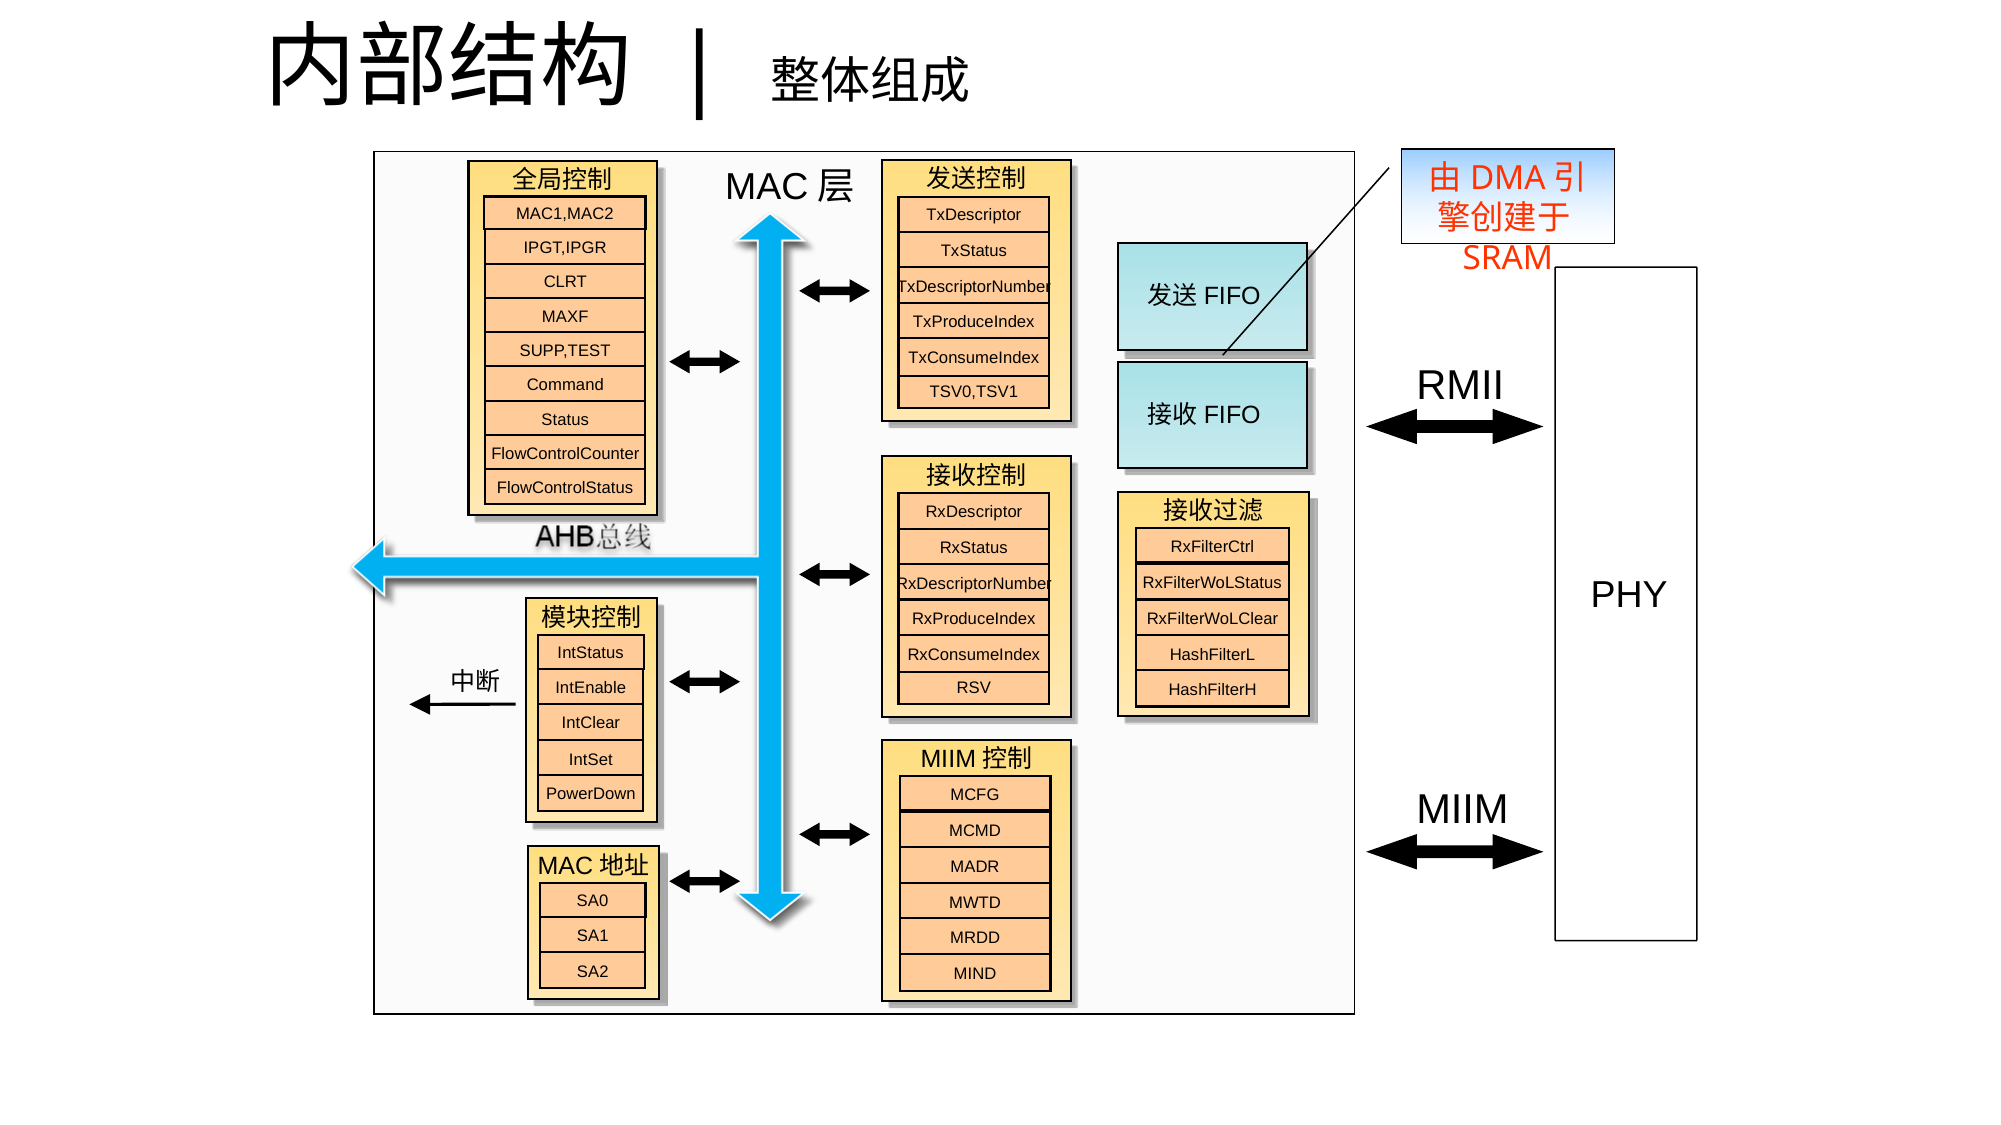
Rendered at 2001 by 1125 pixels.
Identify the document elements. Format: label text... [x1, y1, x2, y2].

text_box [881, 456, 1071, 718]
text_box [881, 739, 1071, 1001]
text_box PHY [1549, 550, 1555, 634]
text_box [824, 562, 871, 587]
text_box RMII [1556, 350, 1567, 415]
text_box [525, 597, 658, 823]
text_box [468, 160, 658, 516]
text_box [373, 151, 1355, 1014]
text_box 由DMA引擎创建于SRAM [1401, 148, 1615, 244]
text_box MAC层 [657, 148, 923, 220]
text_box MIIM [1556, 774, 1567, 840]
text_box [1118, 491, 1309, 717]
text_box [1366, 834, 1544, 870]
text_box RMII [1401, 350, 1555, 415]
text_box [527, 846, 660, 1000]
text_box PHY [1556, 550, 1696, 634]
text_box [824, 279, 871, 303]
title 内部结构 | 整体组成 [249, 0, 1600, 138]
text_box [824, 822, 871, 847]
text_box MIIM [1401, 774, 1555, 840]
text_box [1118, 243, 1307, 350]
text_box [1366, 414, 1544, 445]
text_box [1118, 361, 1307, 469]
text_box PHY [1697, 550, 1709, 634]
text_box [881, 159, 1071, 421]
picture [340, 206, 824, 940]
